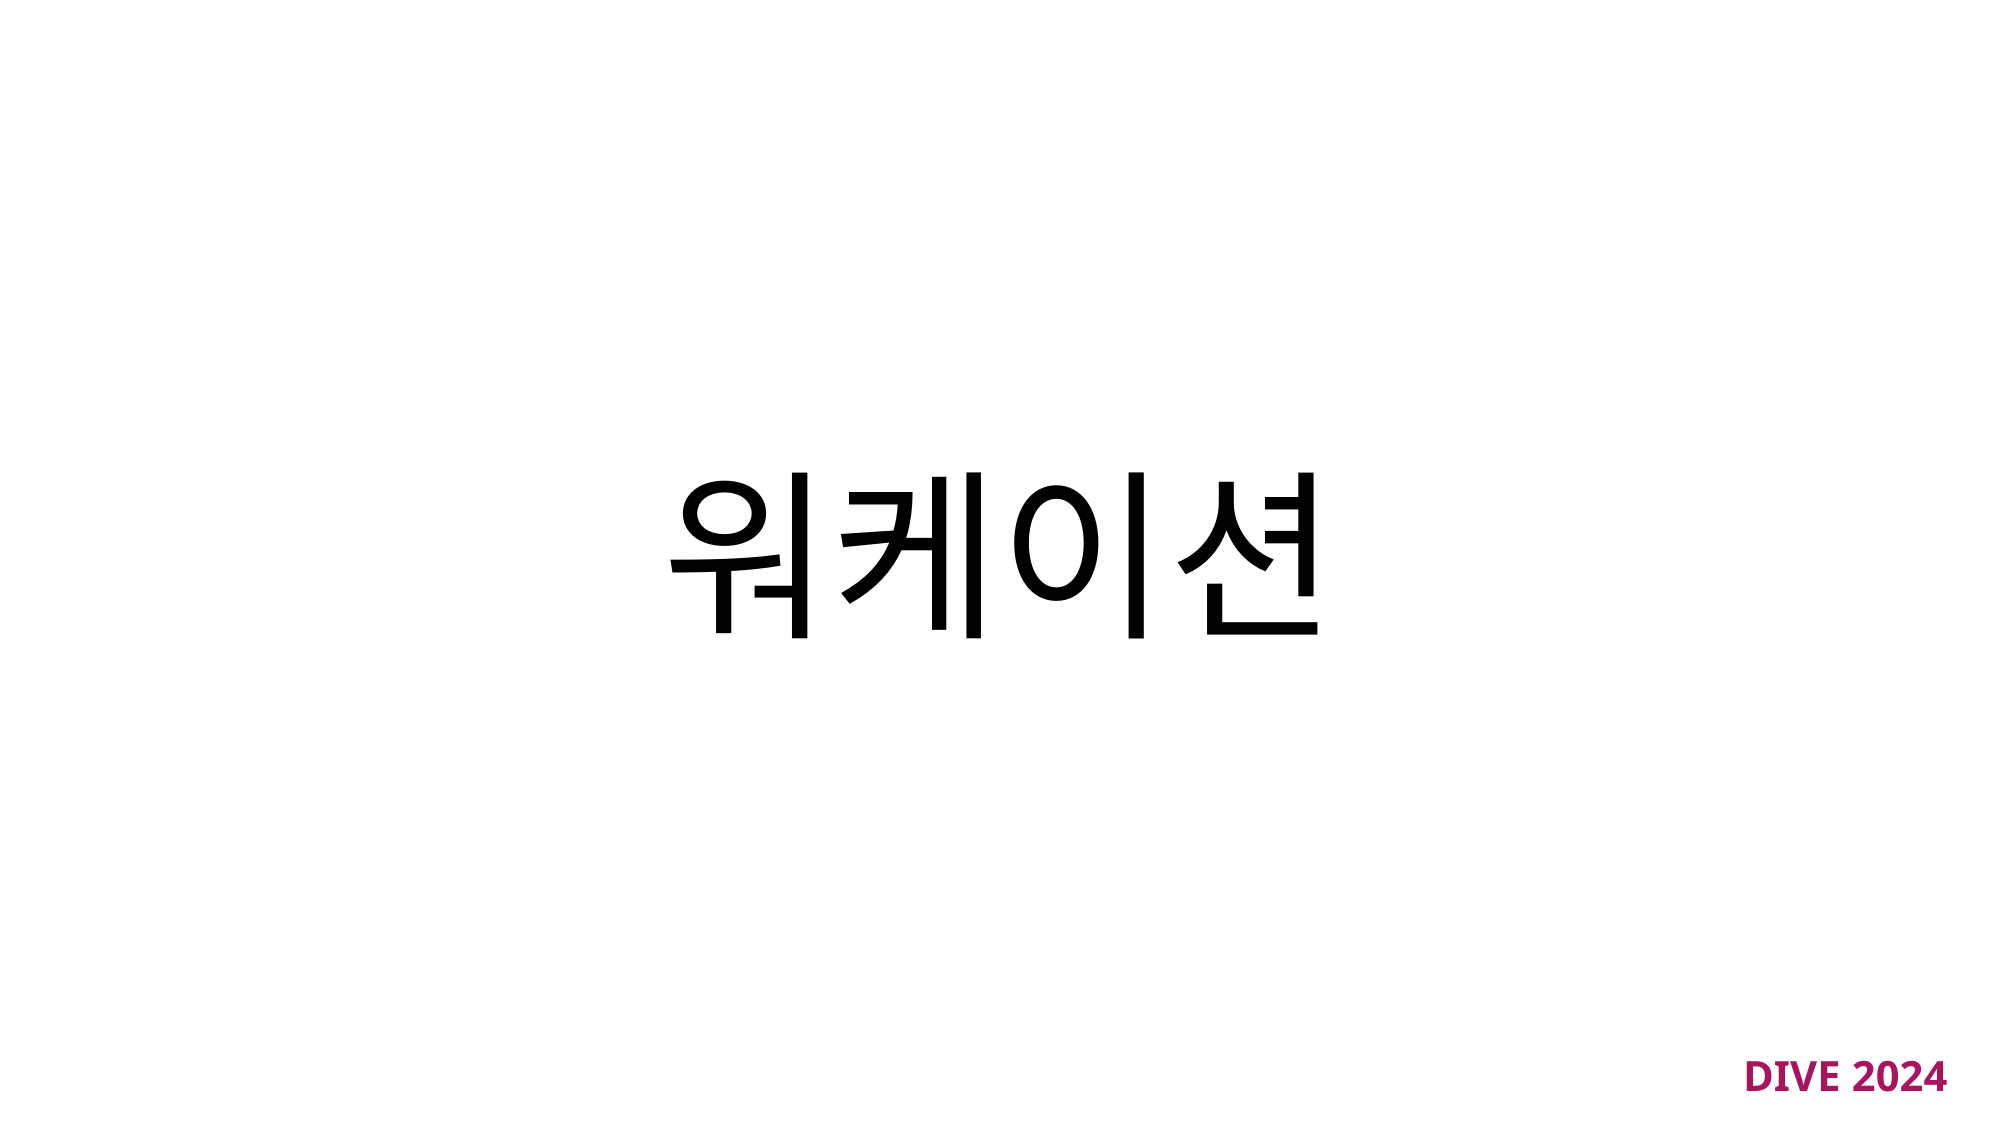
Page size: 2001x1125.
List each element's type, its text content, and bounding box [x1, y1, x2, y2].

text_box 워케이션 [409, 433, 1591, 669]
